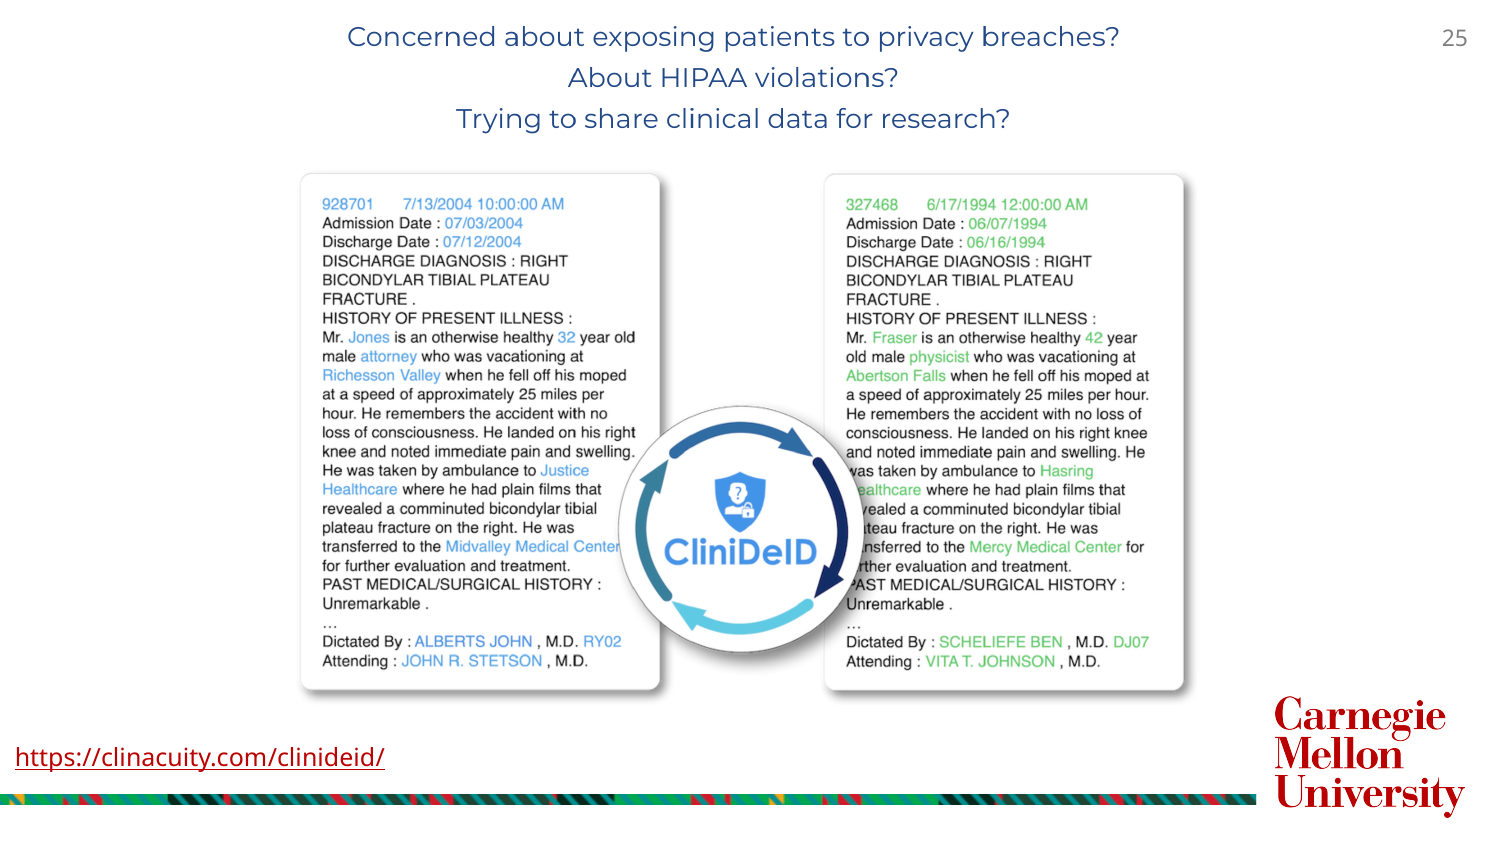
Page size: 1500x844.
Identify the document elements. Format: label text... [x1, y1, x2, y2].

picture [0, 794, 1257, 805]
text_box https://clinacuity.com/clinideid/ [0, 734, 973, 784]
picture [282, 0, 1218, 705]
picture [1275, 696, 1465, 818]
